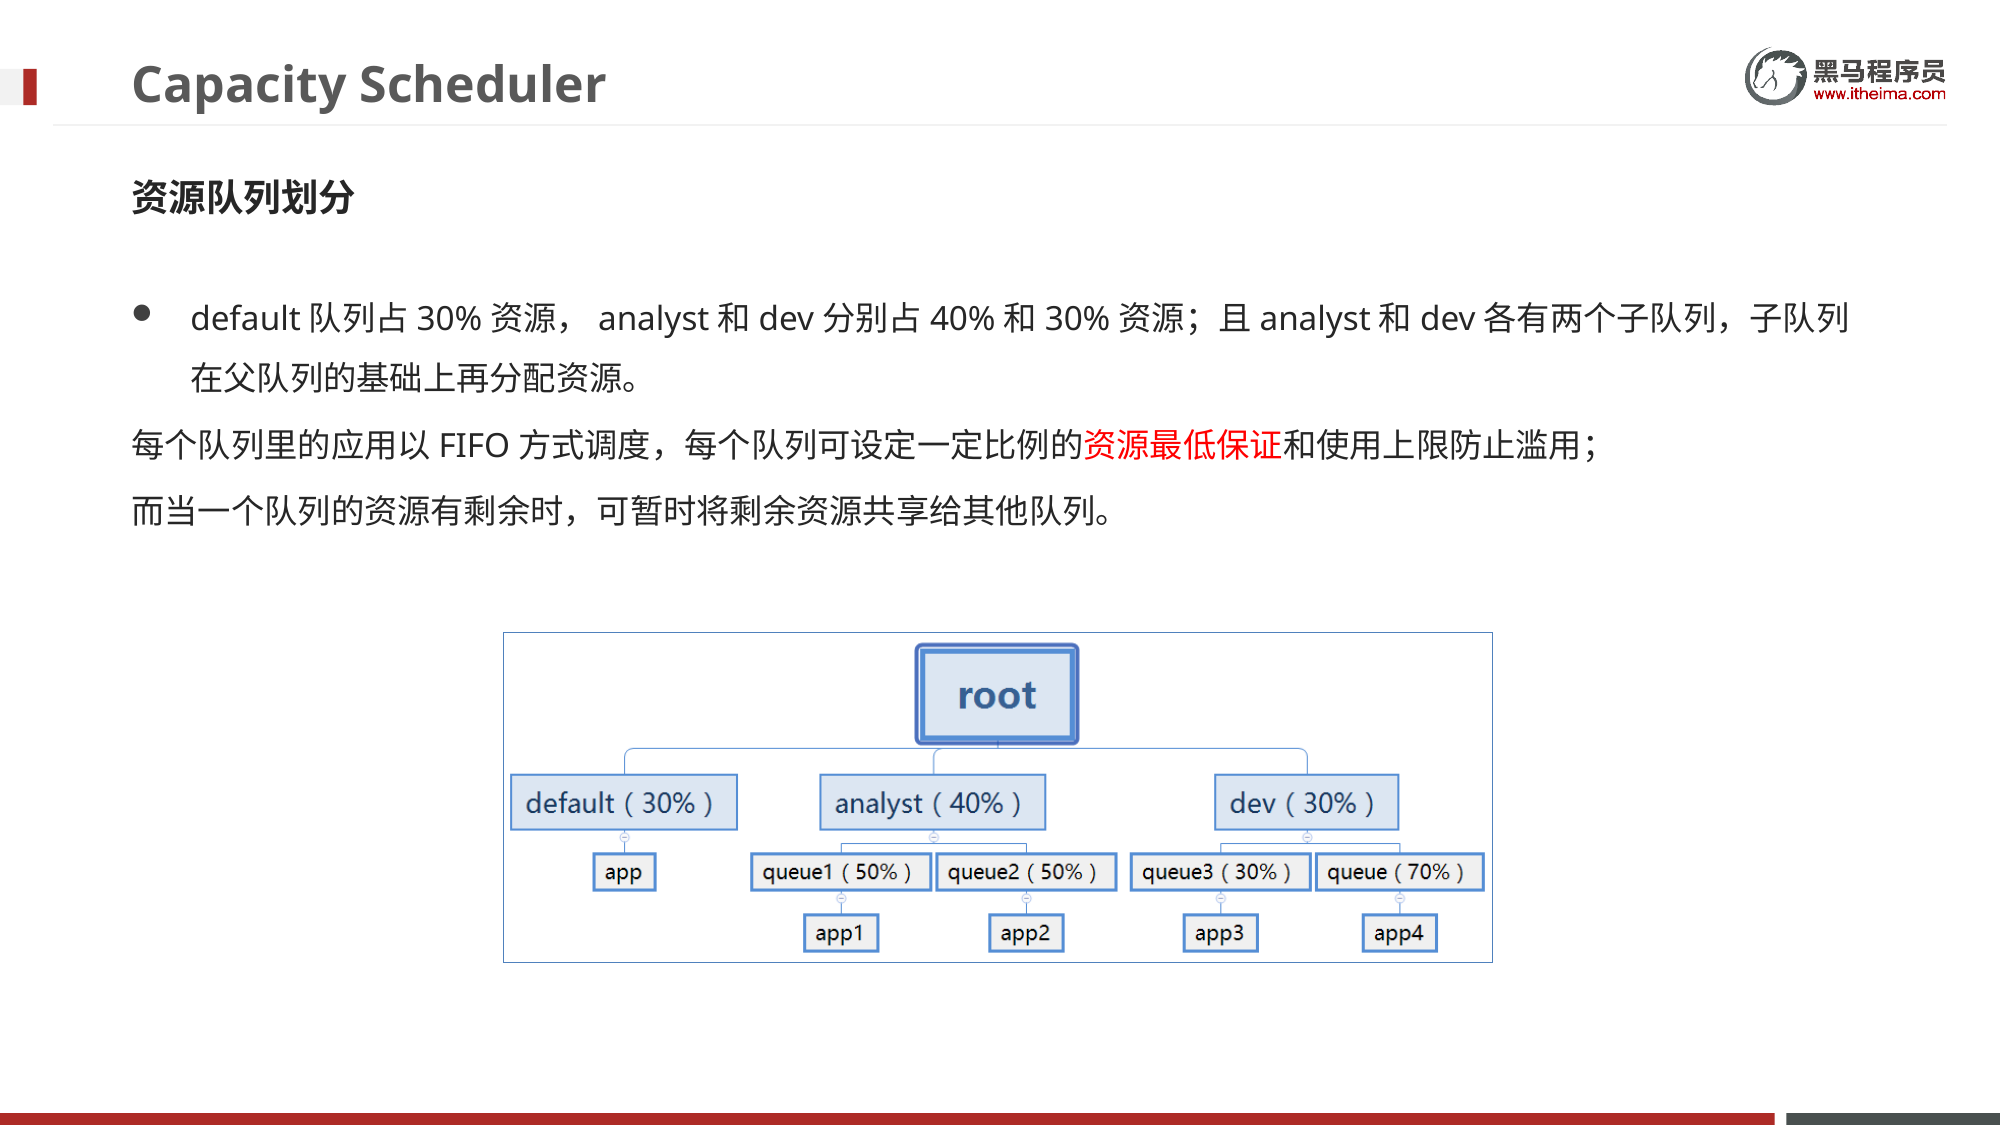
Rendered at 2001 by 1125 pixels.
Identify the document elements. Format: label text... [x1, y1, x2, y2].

picture [503, 631, 1494, 963]
list 资源队列划分 [116, 154, 1880, 239]
picture [1744, 46, 1946, 106]
list default队列占30%资源，analyst和dev分别占40%和30%资源；且analyst和dev各有两个子队列，子队列在父队列的基础上再分配资源。 每个队列里的应用以FIFO方式调度，每个队列可设定一定比例的资源最低保证和使用上限防止滥用； 而当一个队列的资源有剩余时，可暂时将剩余资源共享给其他队列。 [116, 270, 1880, 963]
title Capacity Scheduler [116, 40, 1556, 125]
